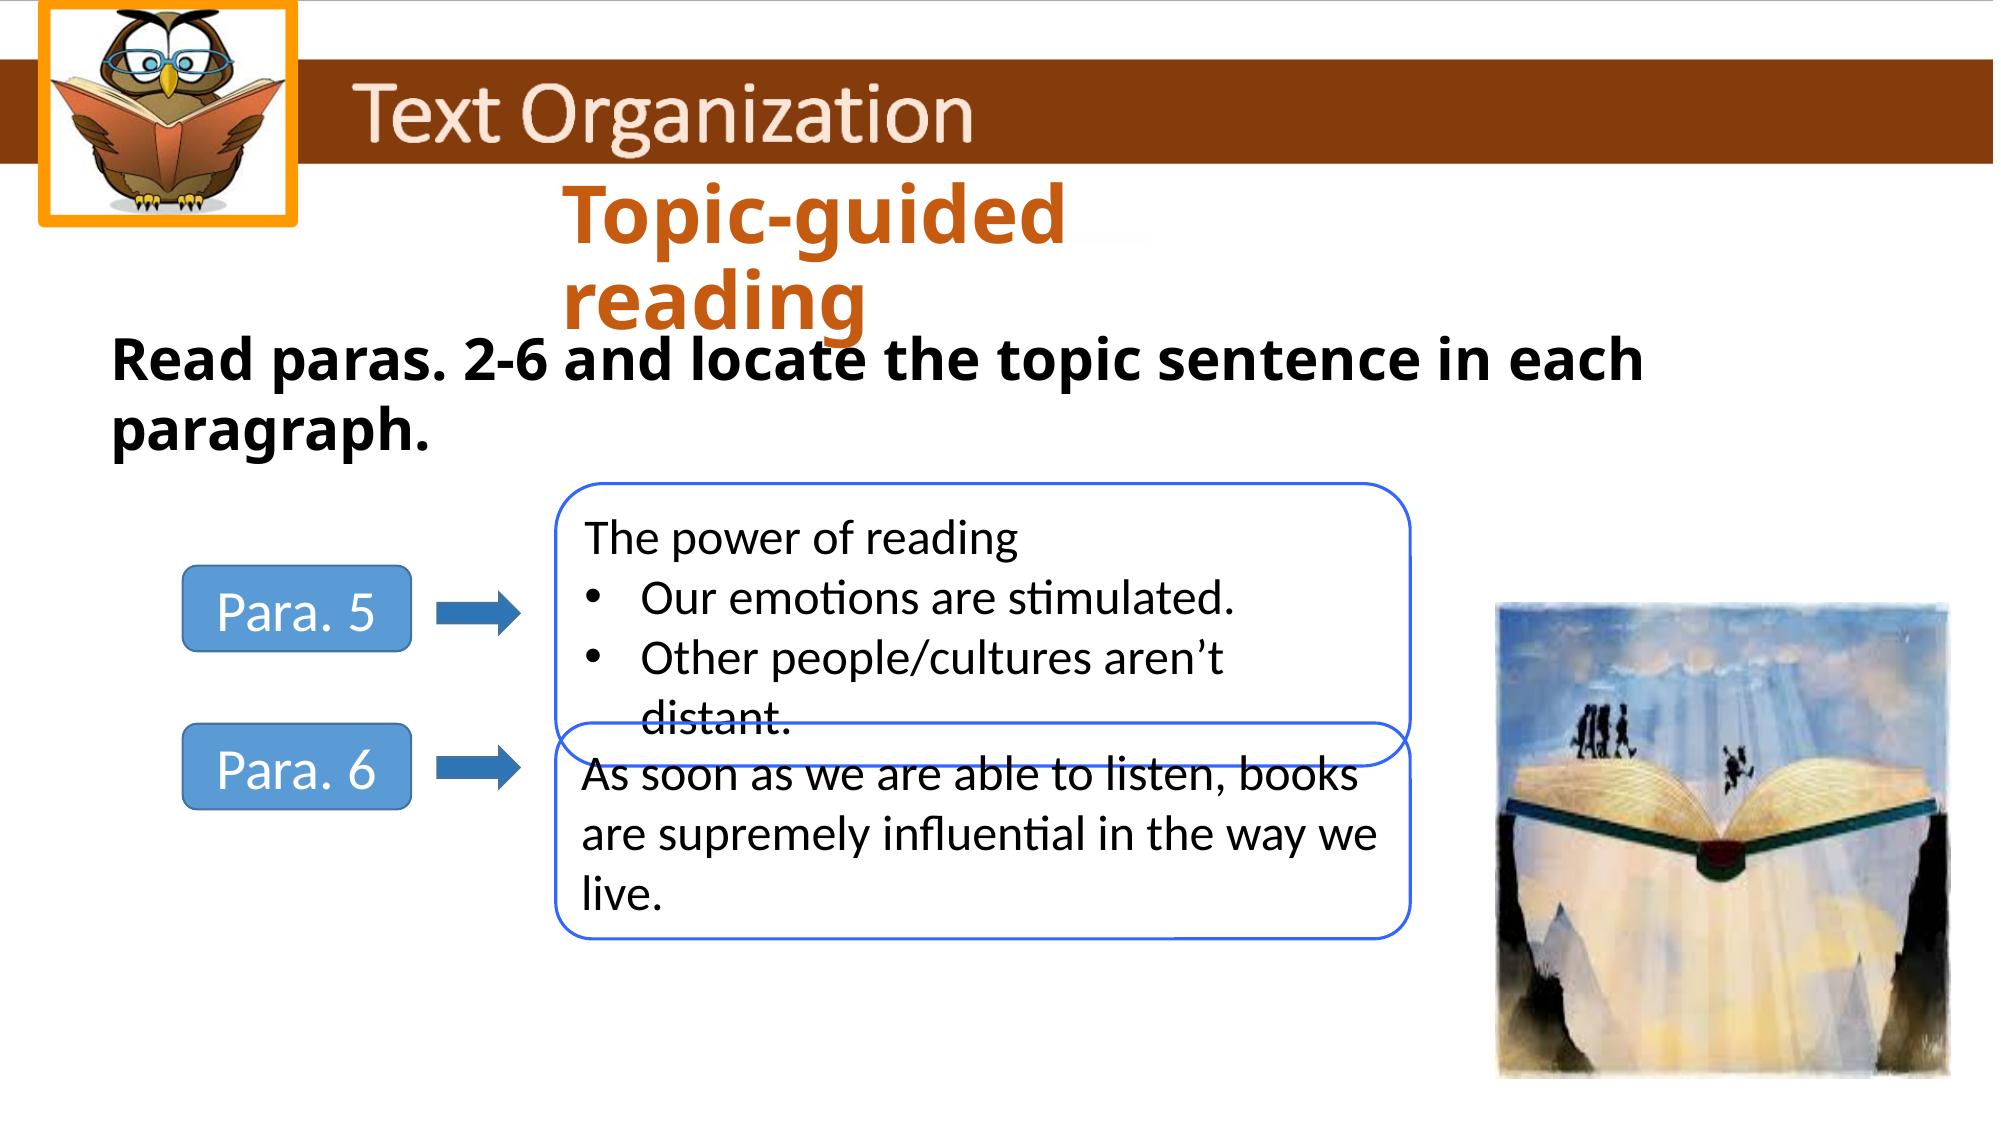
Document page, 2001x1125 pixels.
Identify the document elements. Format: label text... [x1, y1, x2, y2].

title Topic-guided reading [546, 242, 1383, 355]
picture [1495, 602, 1951, 1079]
text_box Read paras. 2-6 and locate the topic sentence in each paragraph. [95, 314, 1922, 469]
text_box [436, 590, 522, 637]
text_box The power of reading Our emotions are stimulated. Other people/cultures aren’t distant. [555, 483, 1411, 740]
text_box [436, 744, 522, 791]
picture [0, 0, 1993, 242]
text_box Para. 6 [181, 722, 413, 811]
text_box As soon as we are able to listen, books are supremely influential in the way we live. [555, 722, 1411, 939]
text_box Para. 5 [181, 564, 413, 653]
